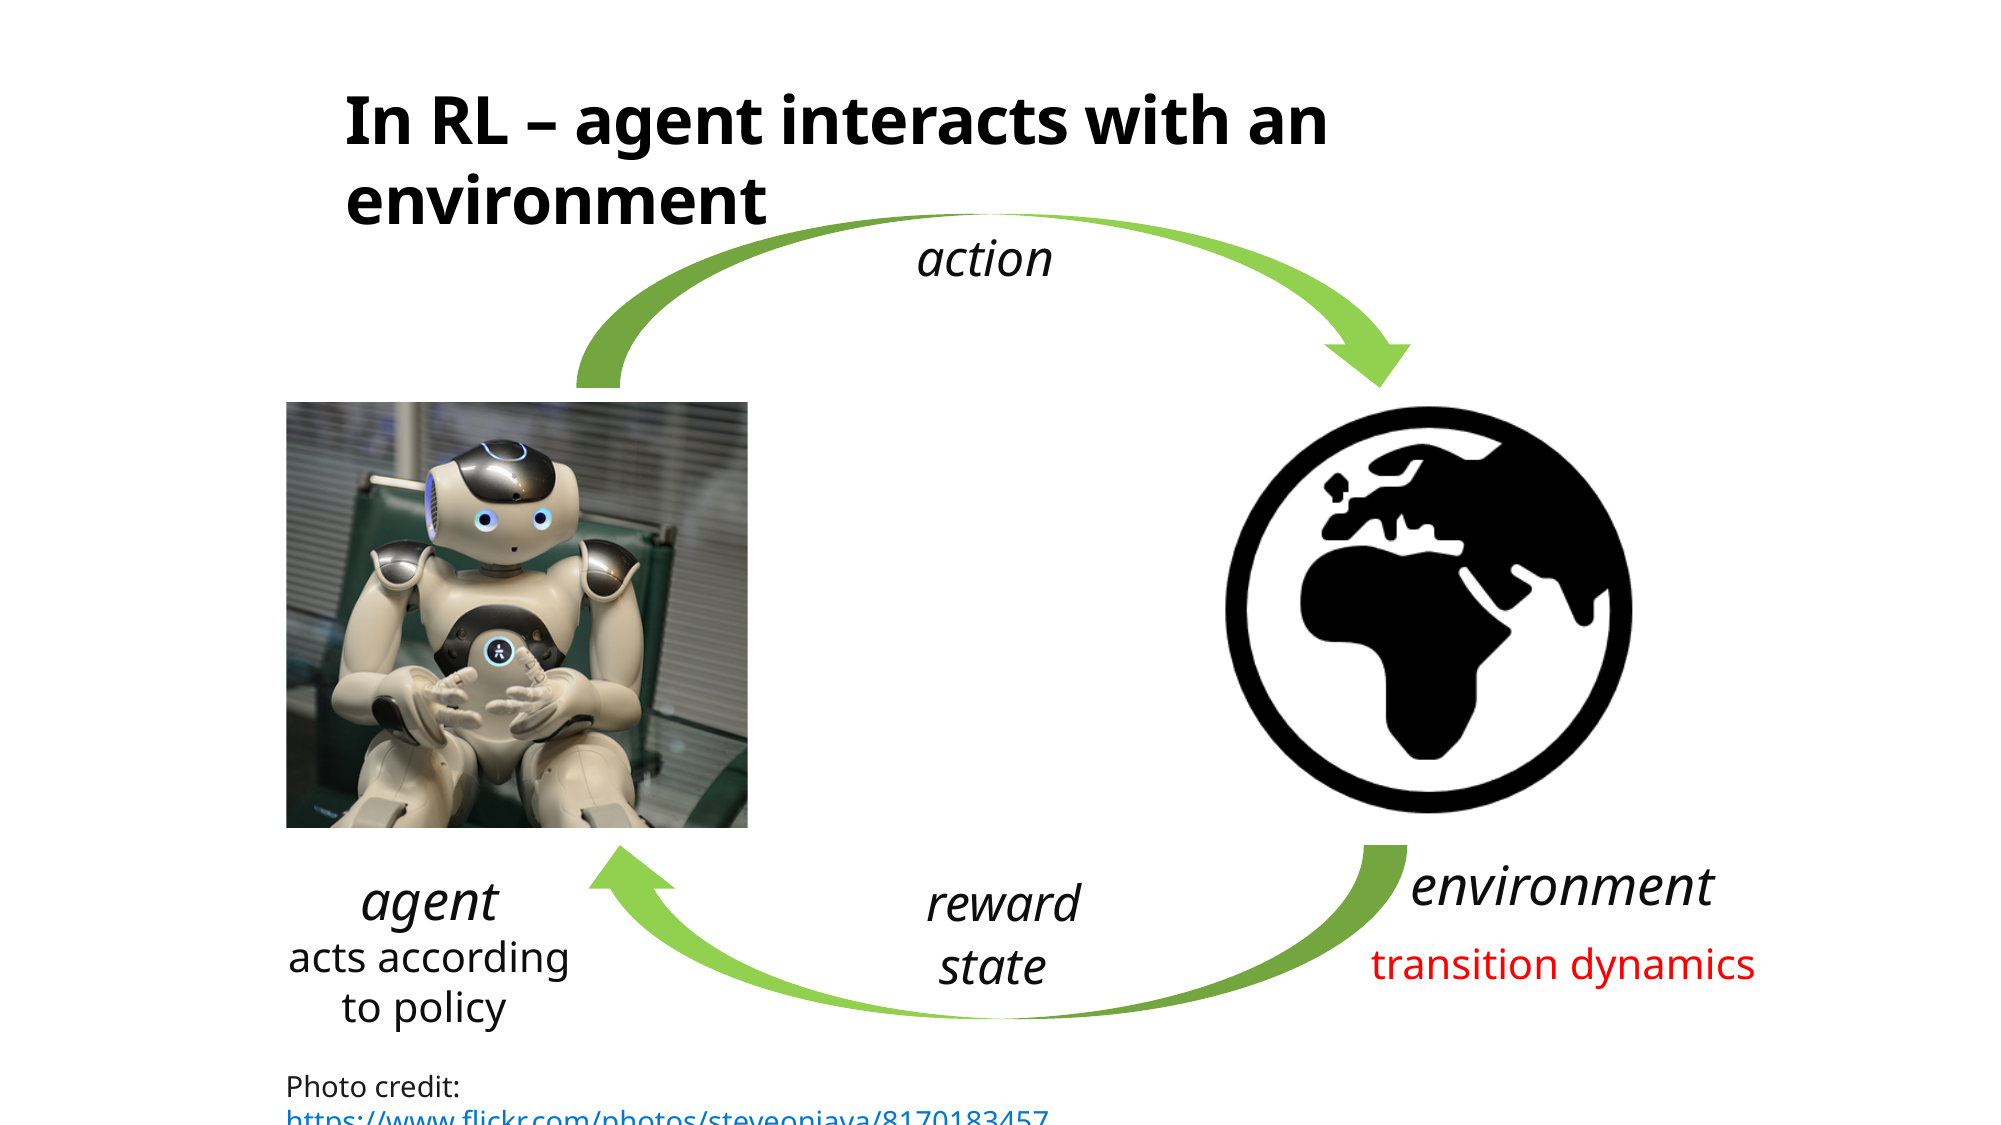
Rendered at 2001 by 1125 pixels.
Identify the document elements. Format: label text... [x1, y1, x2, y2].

text_box [587, 844, 1351, 1020]
picture [1172, 353, 1686, 867]
text_box Photo credit: https://www.flickr.com/photos/steveonjava/8170183457 [270, 1060, 1205, 1125]
text_box [575, 213, 1412, 389]
title In RL – agent interacts with an environment [345, 78, 1654, 159]
text_box environment [1351, 827, 1774, 1087]
picture [285, 402, 748, 828]
